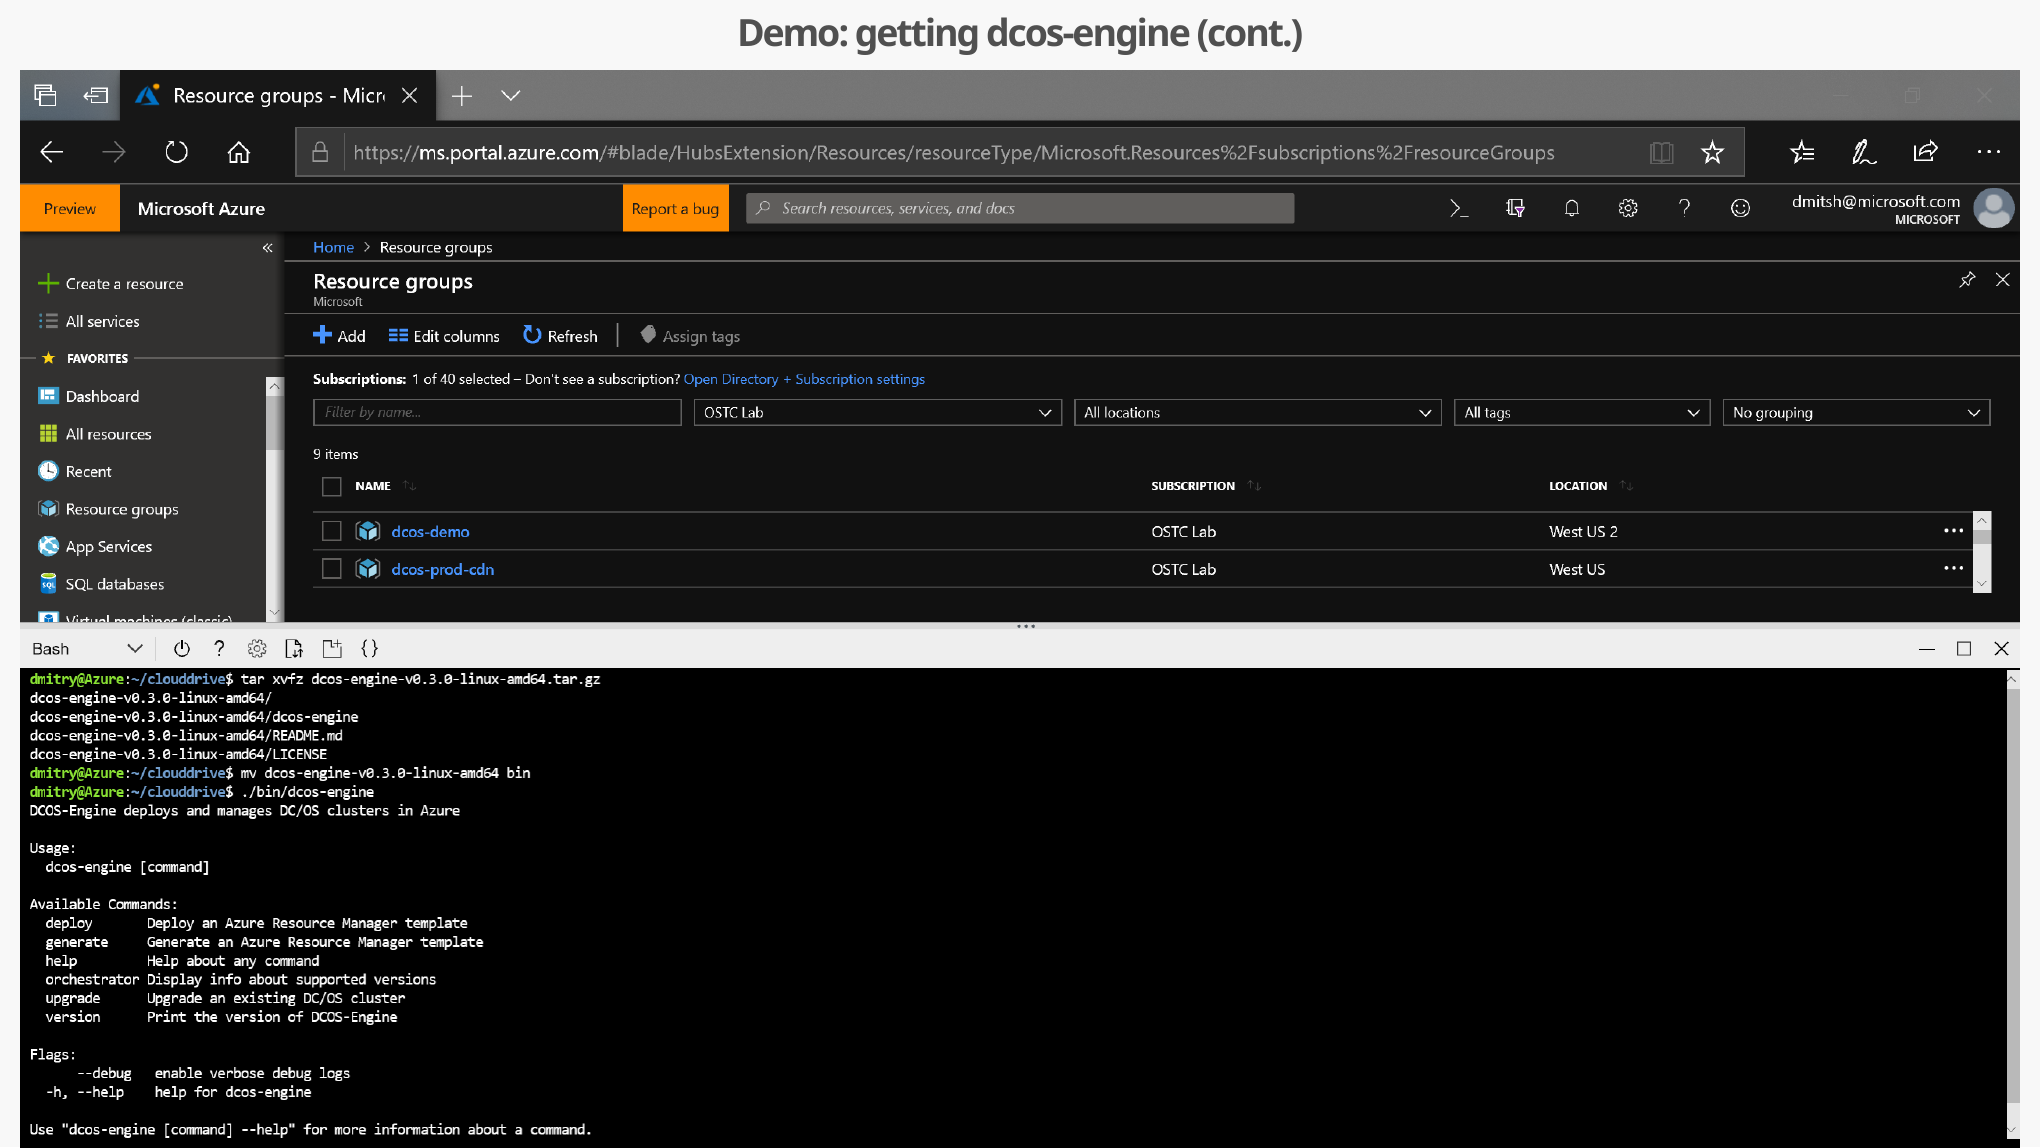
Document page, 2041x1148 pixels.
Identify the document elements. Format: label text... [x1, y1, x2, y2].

text_box Demo: getting dcos-engine (cont.) [45, 0, 1996, 49]
picture [19, 70, 2021, 1148]
